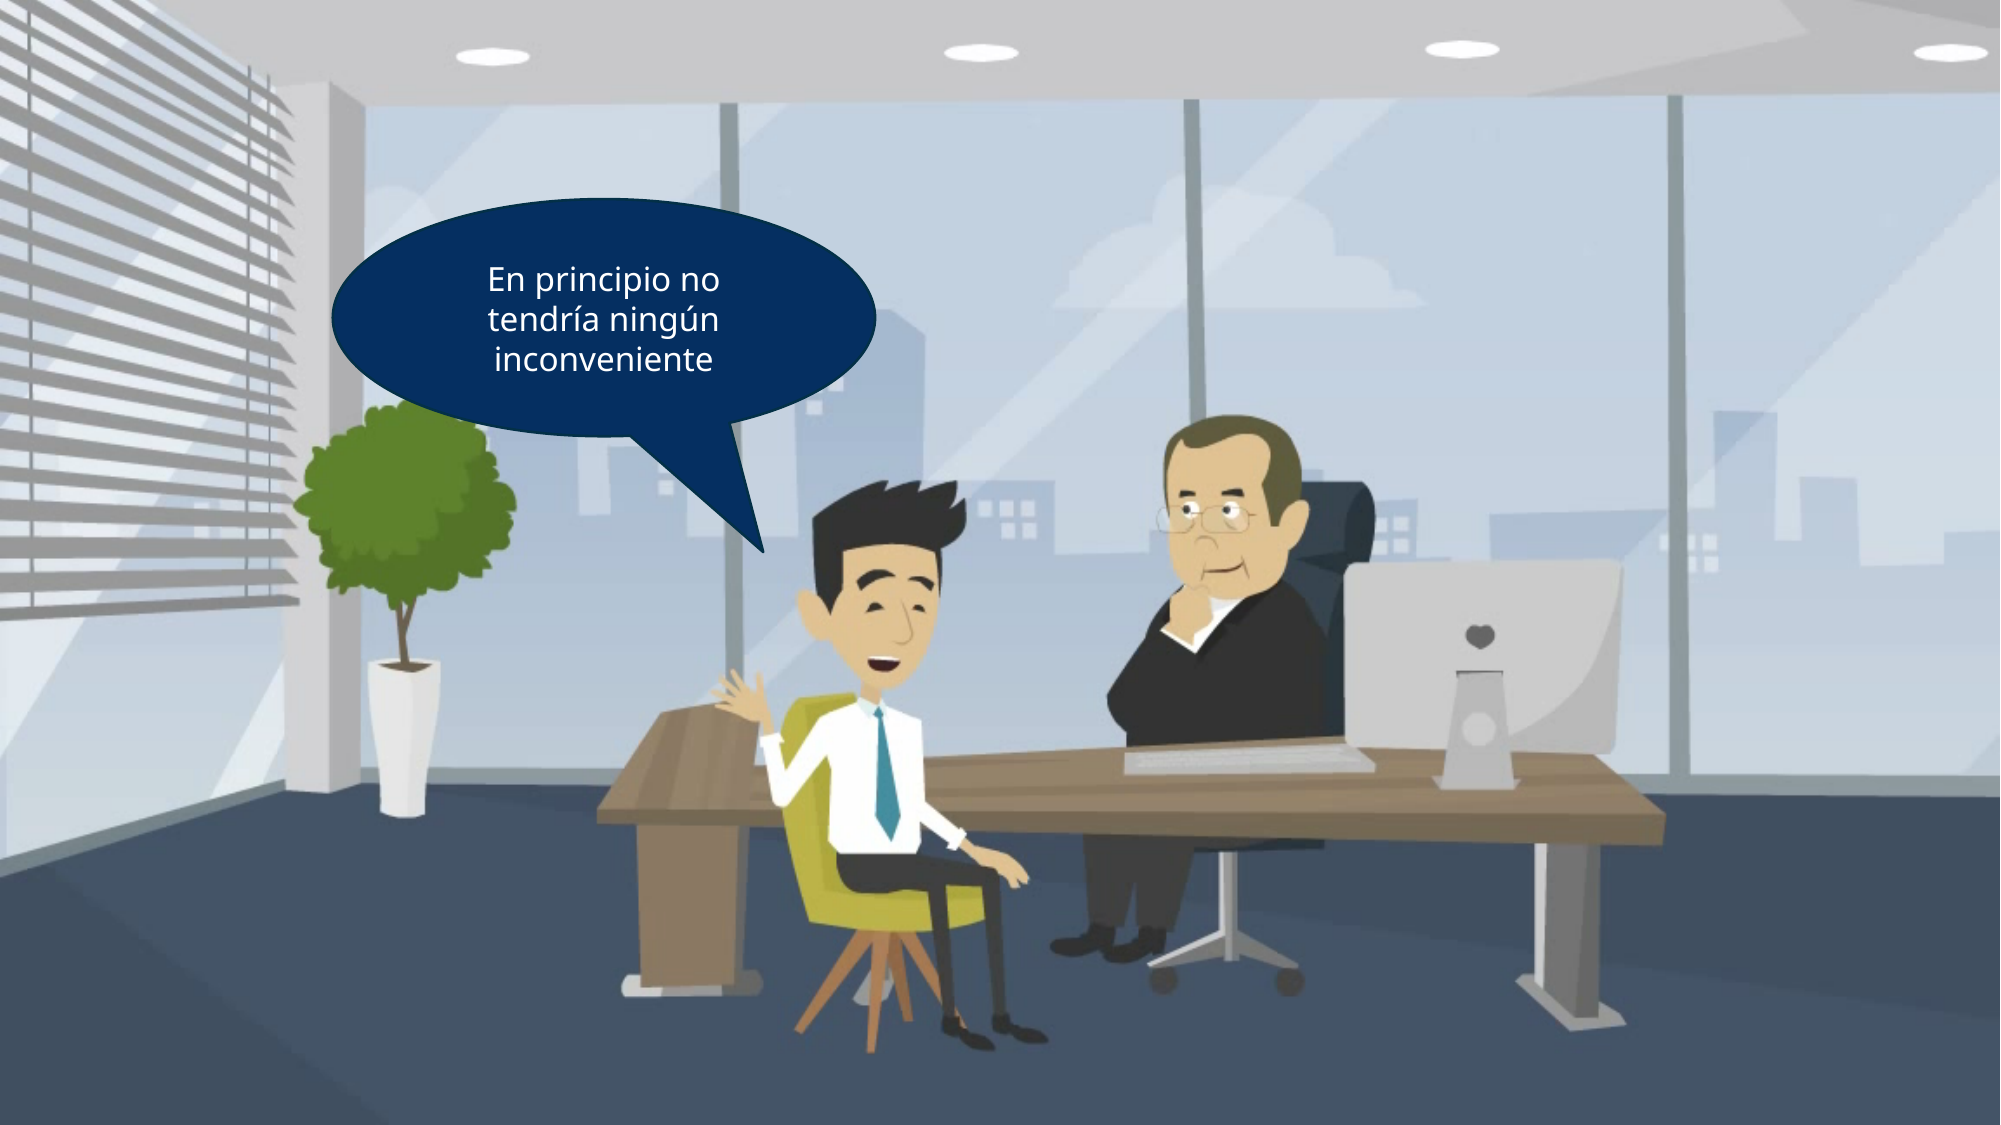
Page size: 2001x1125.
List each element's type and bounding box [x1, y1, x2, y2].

text_box [0, 0, 2000, 1125]
